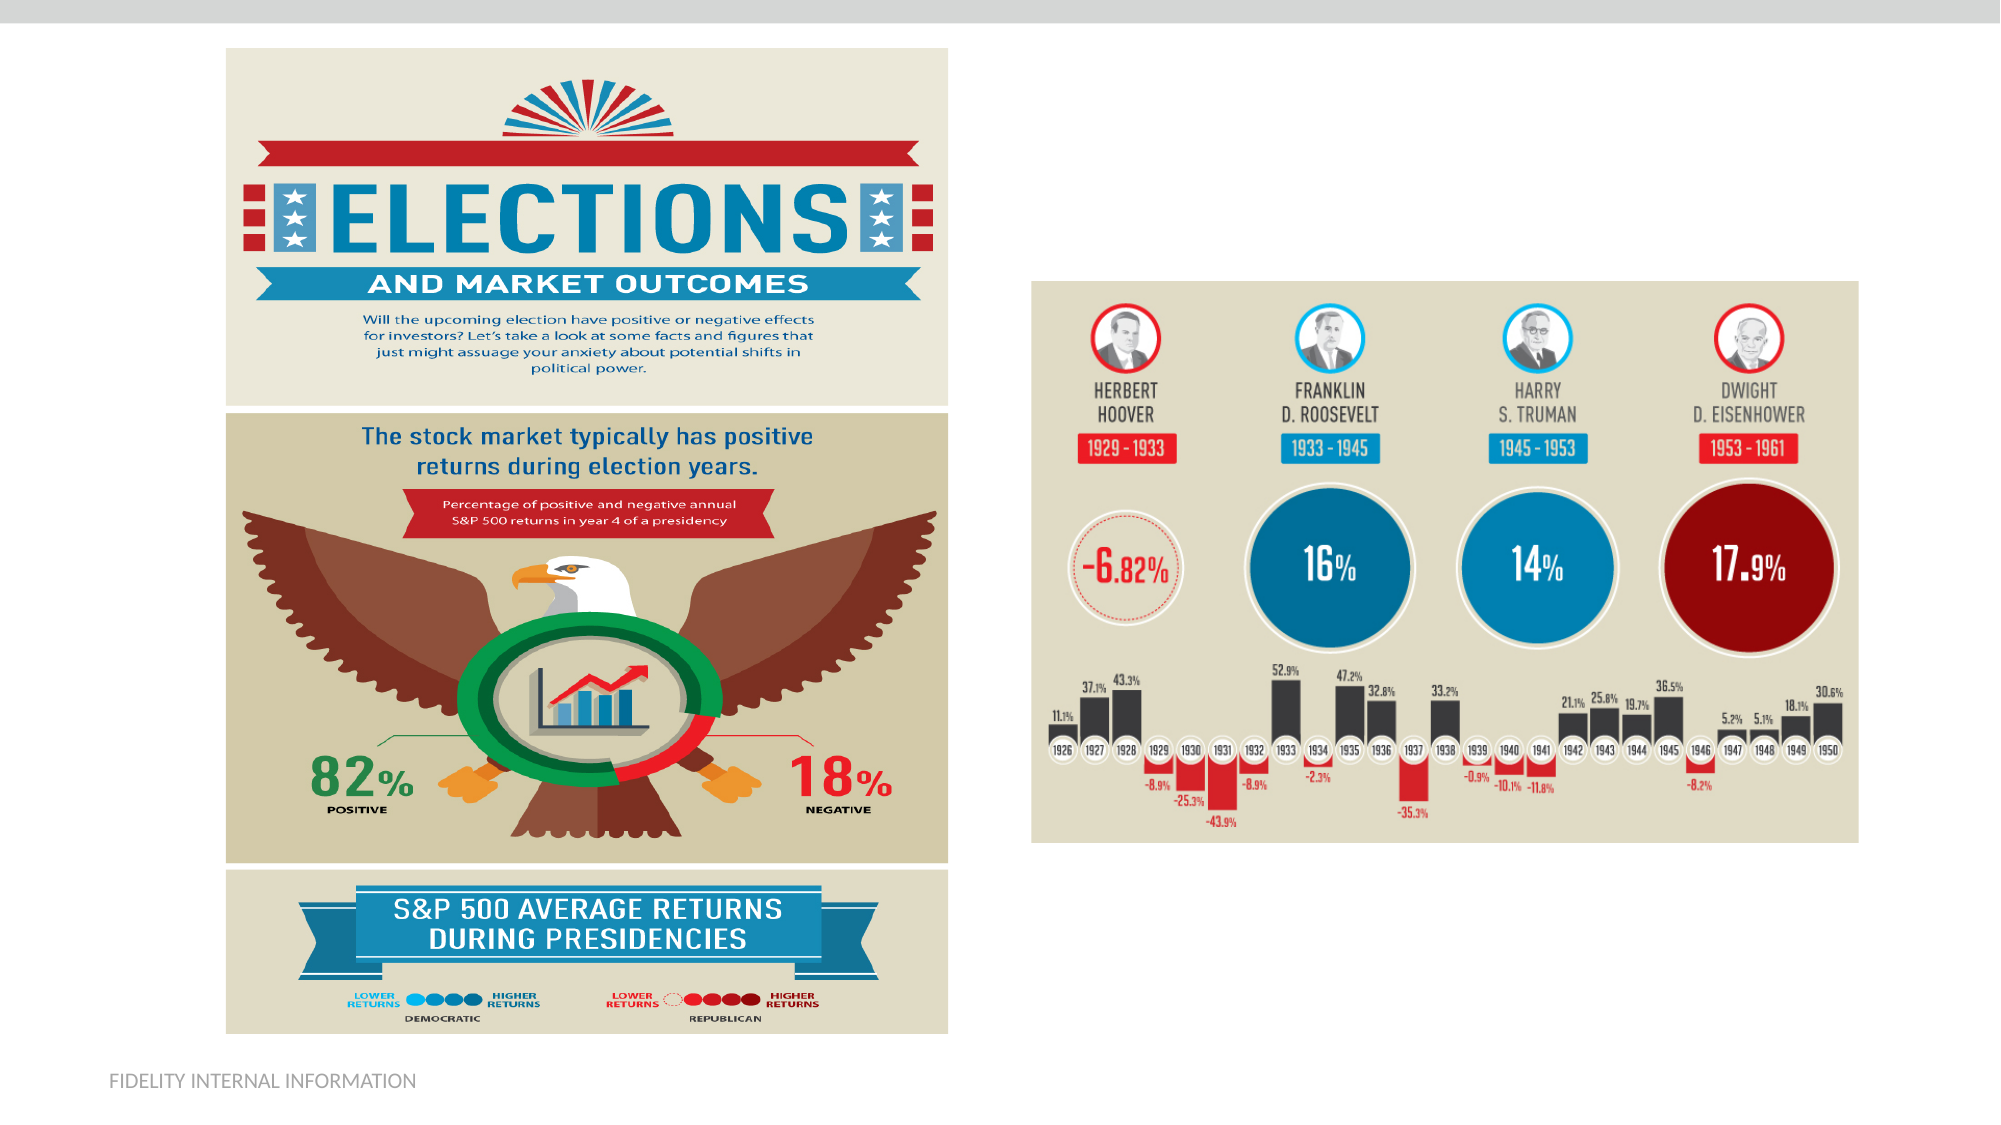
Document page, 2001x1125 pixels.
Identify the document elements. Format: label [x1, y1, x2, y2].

picture [1031, 281, 1859, 843]
picture [225, 48, 949, 1034]
